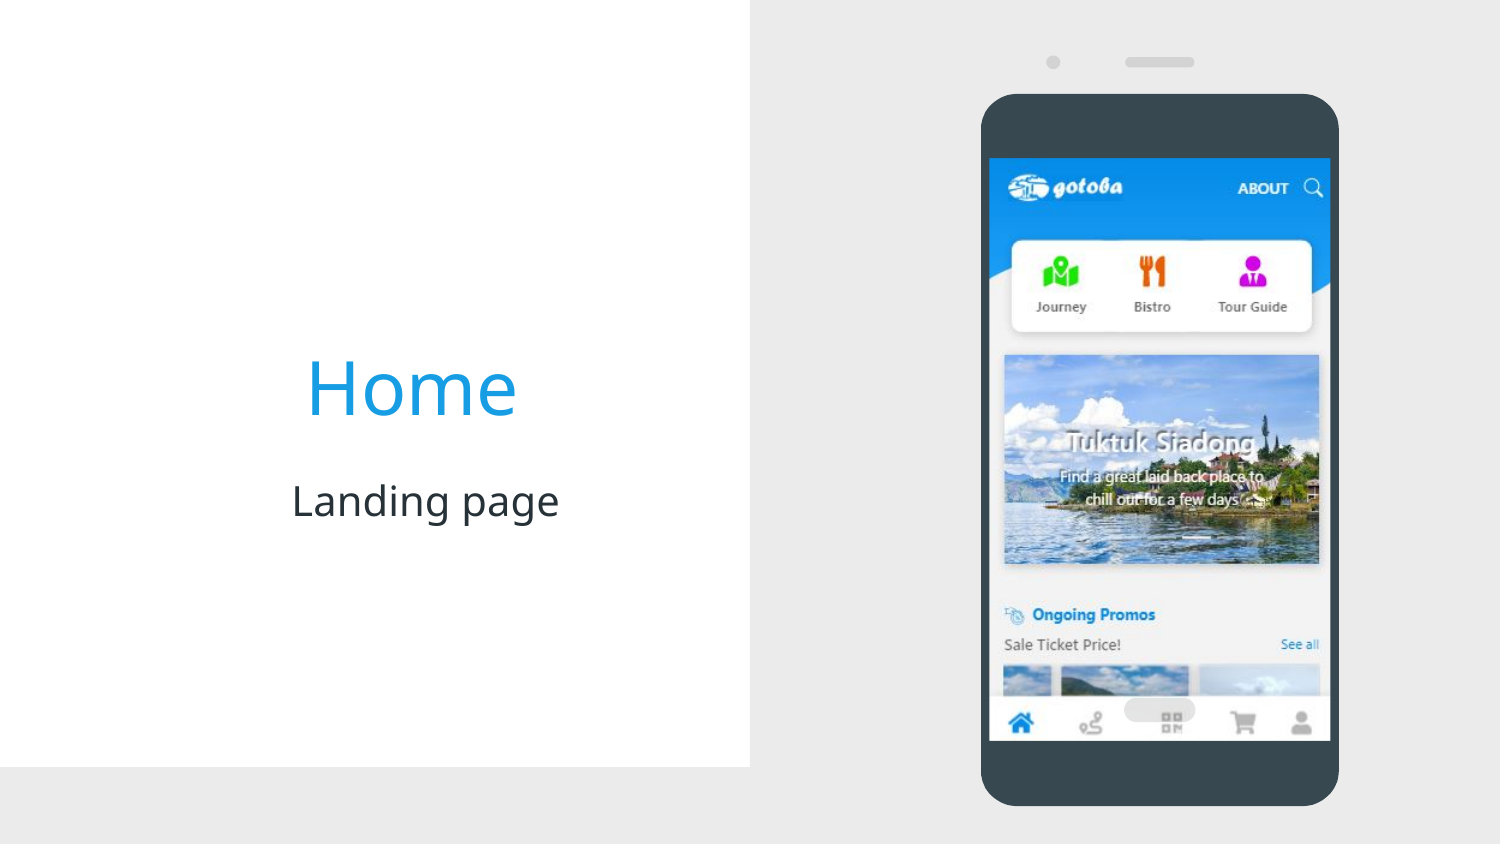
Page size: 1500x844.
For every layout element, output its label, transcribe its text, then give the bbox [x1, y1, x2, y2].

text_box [980, 55, 1340, 807]
title Home [118, 202, 708, 446]
subtitle Landing page [118, 459, 708, 663]
